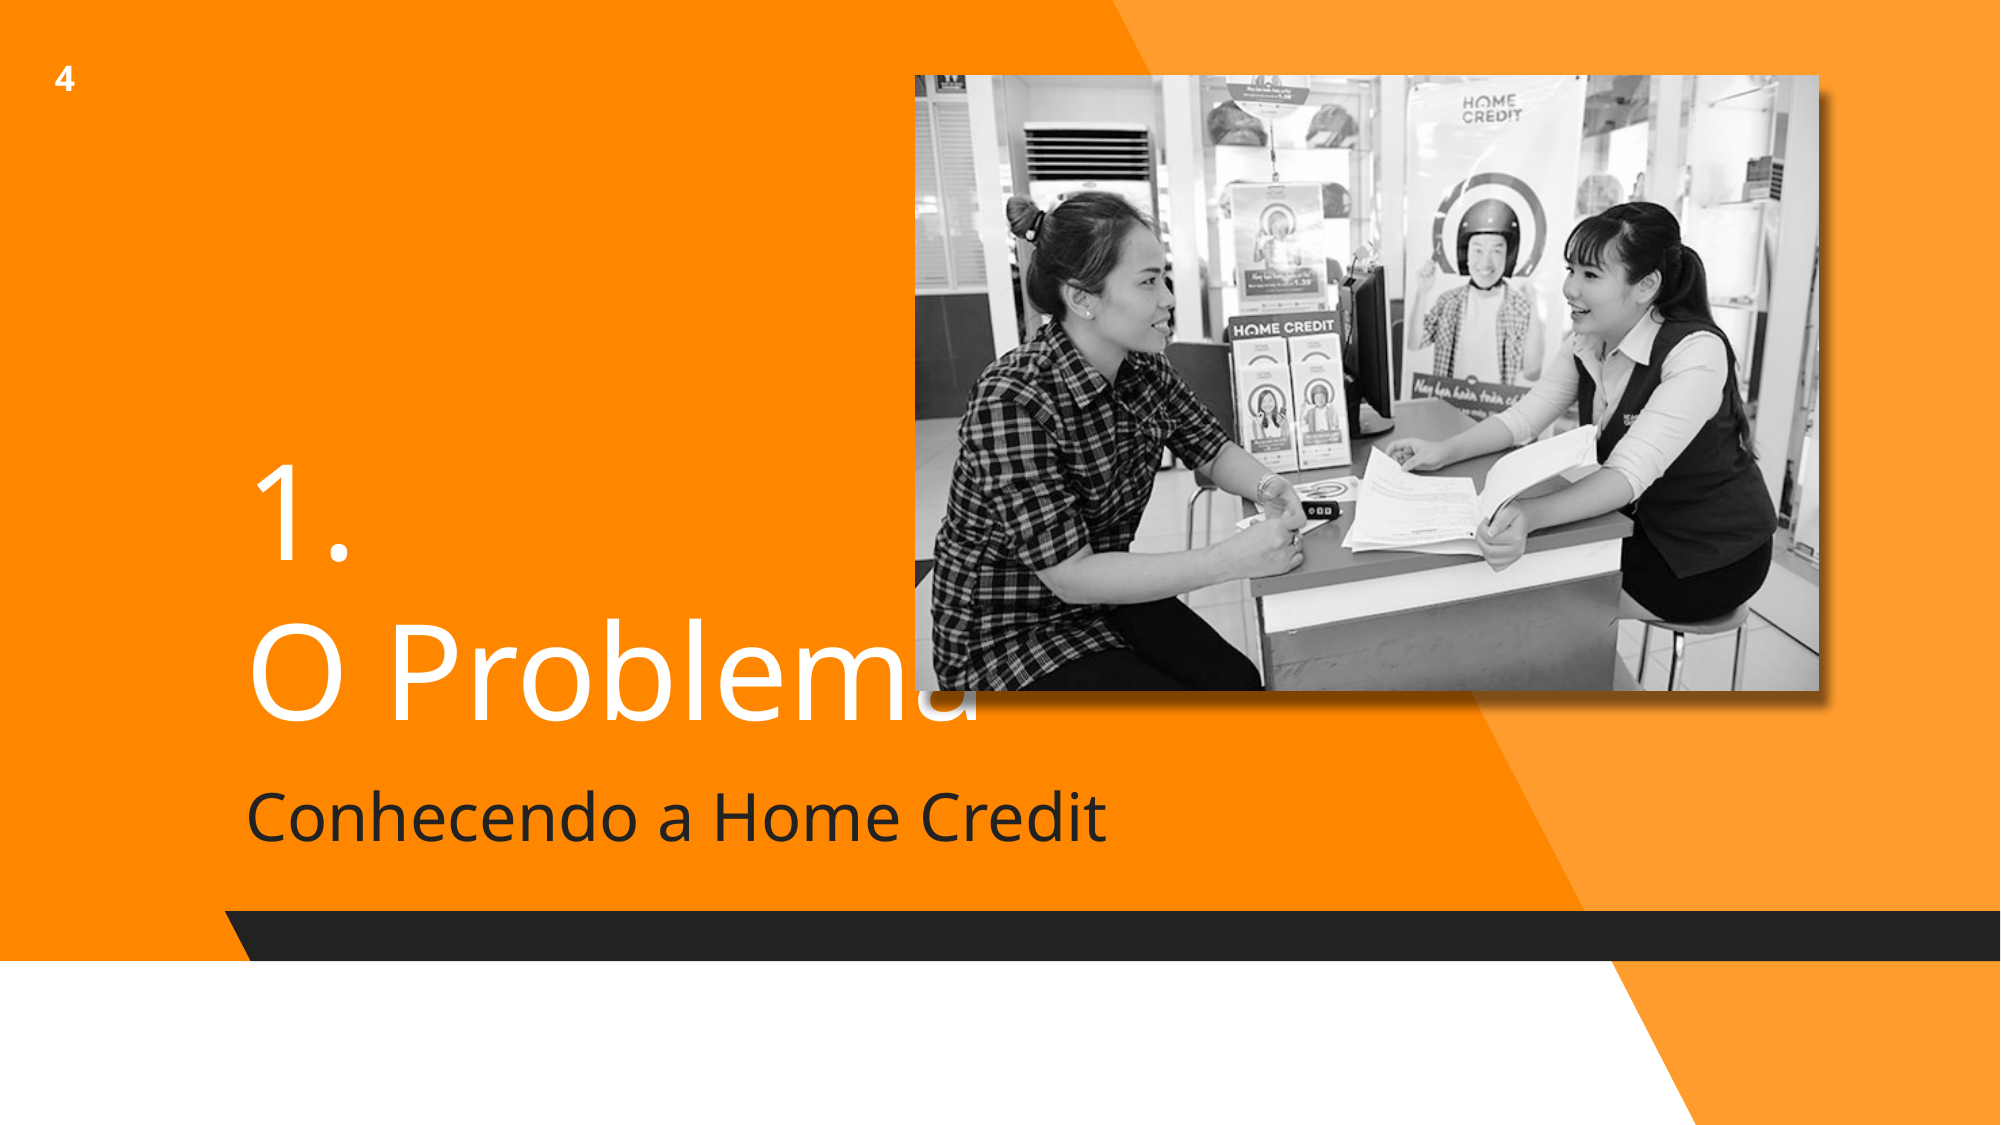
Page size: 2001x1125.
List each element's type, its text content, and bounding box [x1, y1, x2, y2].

slide_number ‹#› [0, 0, 131, 160]
picture [914, 75, 1819, 692]
title 1. O Problema [224, 512, 1367, 754]
subtitle Conhecendo a Home Credit [224, 754, 1367, 880]
